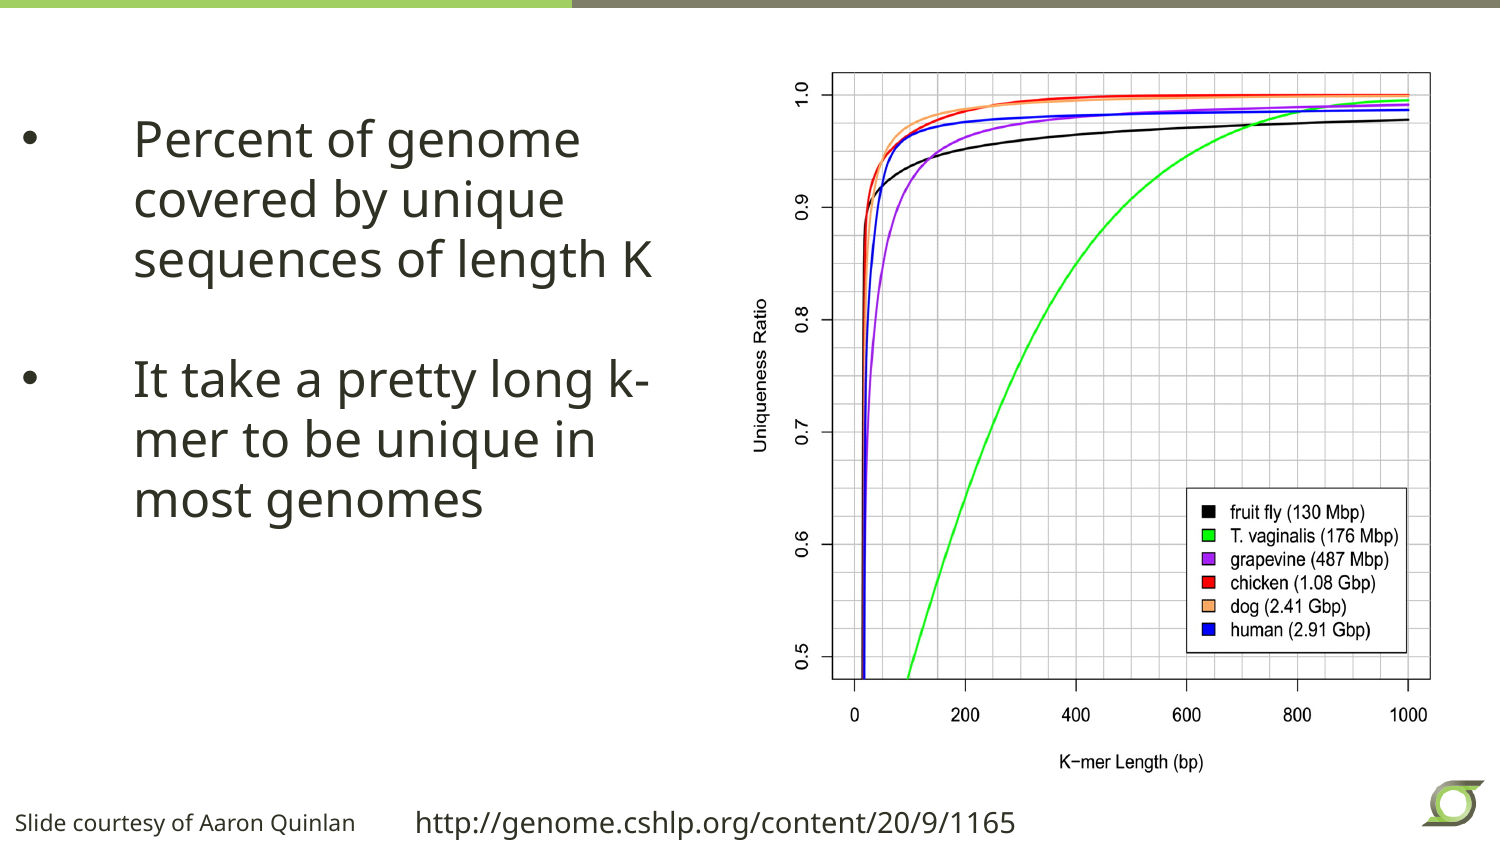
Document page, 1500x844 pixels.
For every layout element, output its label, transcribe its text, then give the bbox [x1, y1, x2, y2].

text_box Percent of genome covered by unique sequences of length K It take a pretty long k-mer to be unique in most genomes [6, 71, 731, 564]
picture [751, 69, 1433, 775]
text_box Slide courtesy of Aaron Quinlan [0, 800, 738, 844]
text_box http://genome.cshlp.org/content/20/9/1165 [399, 783, 1125, 844]
